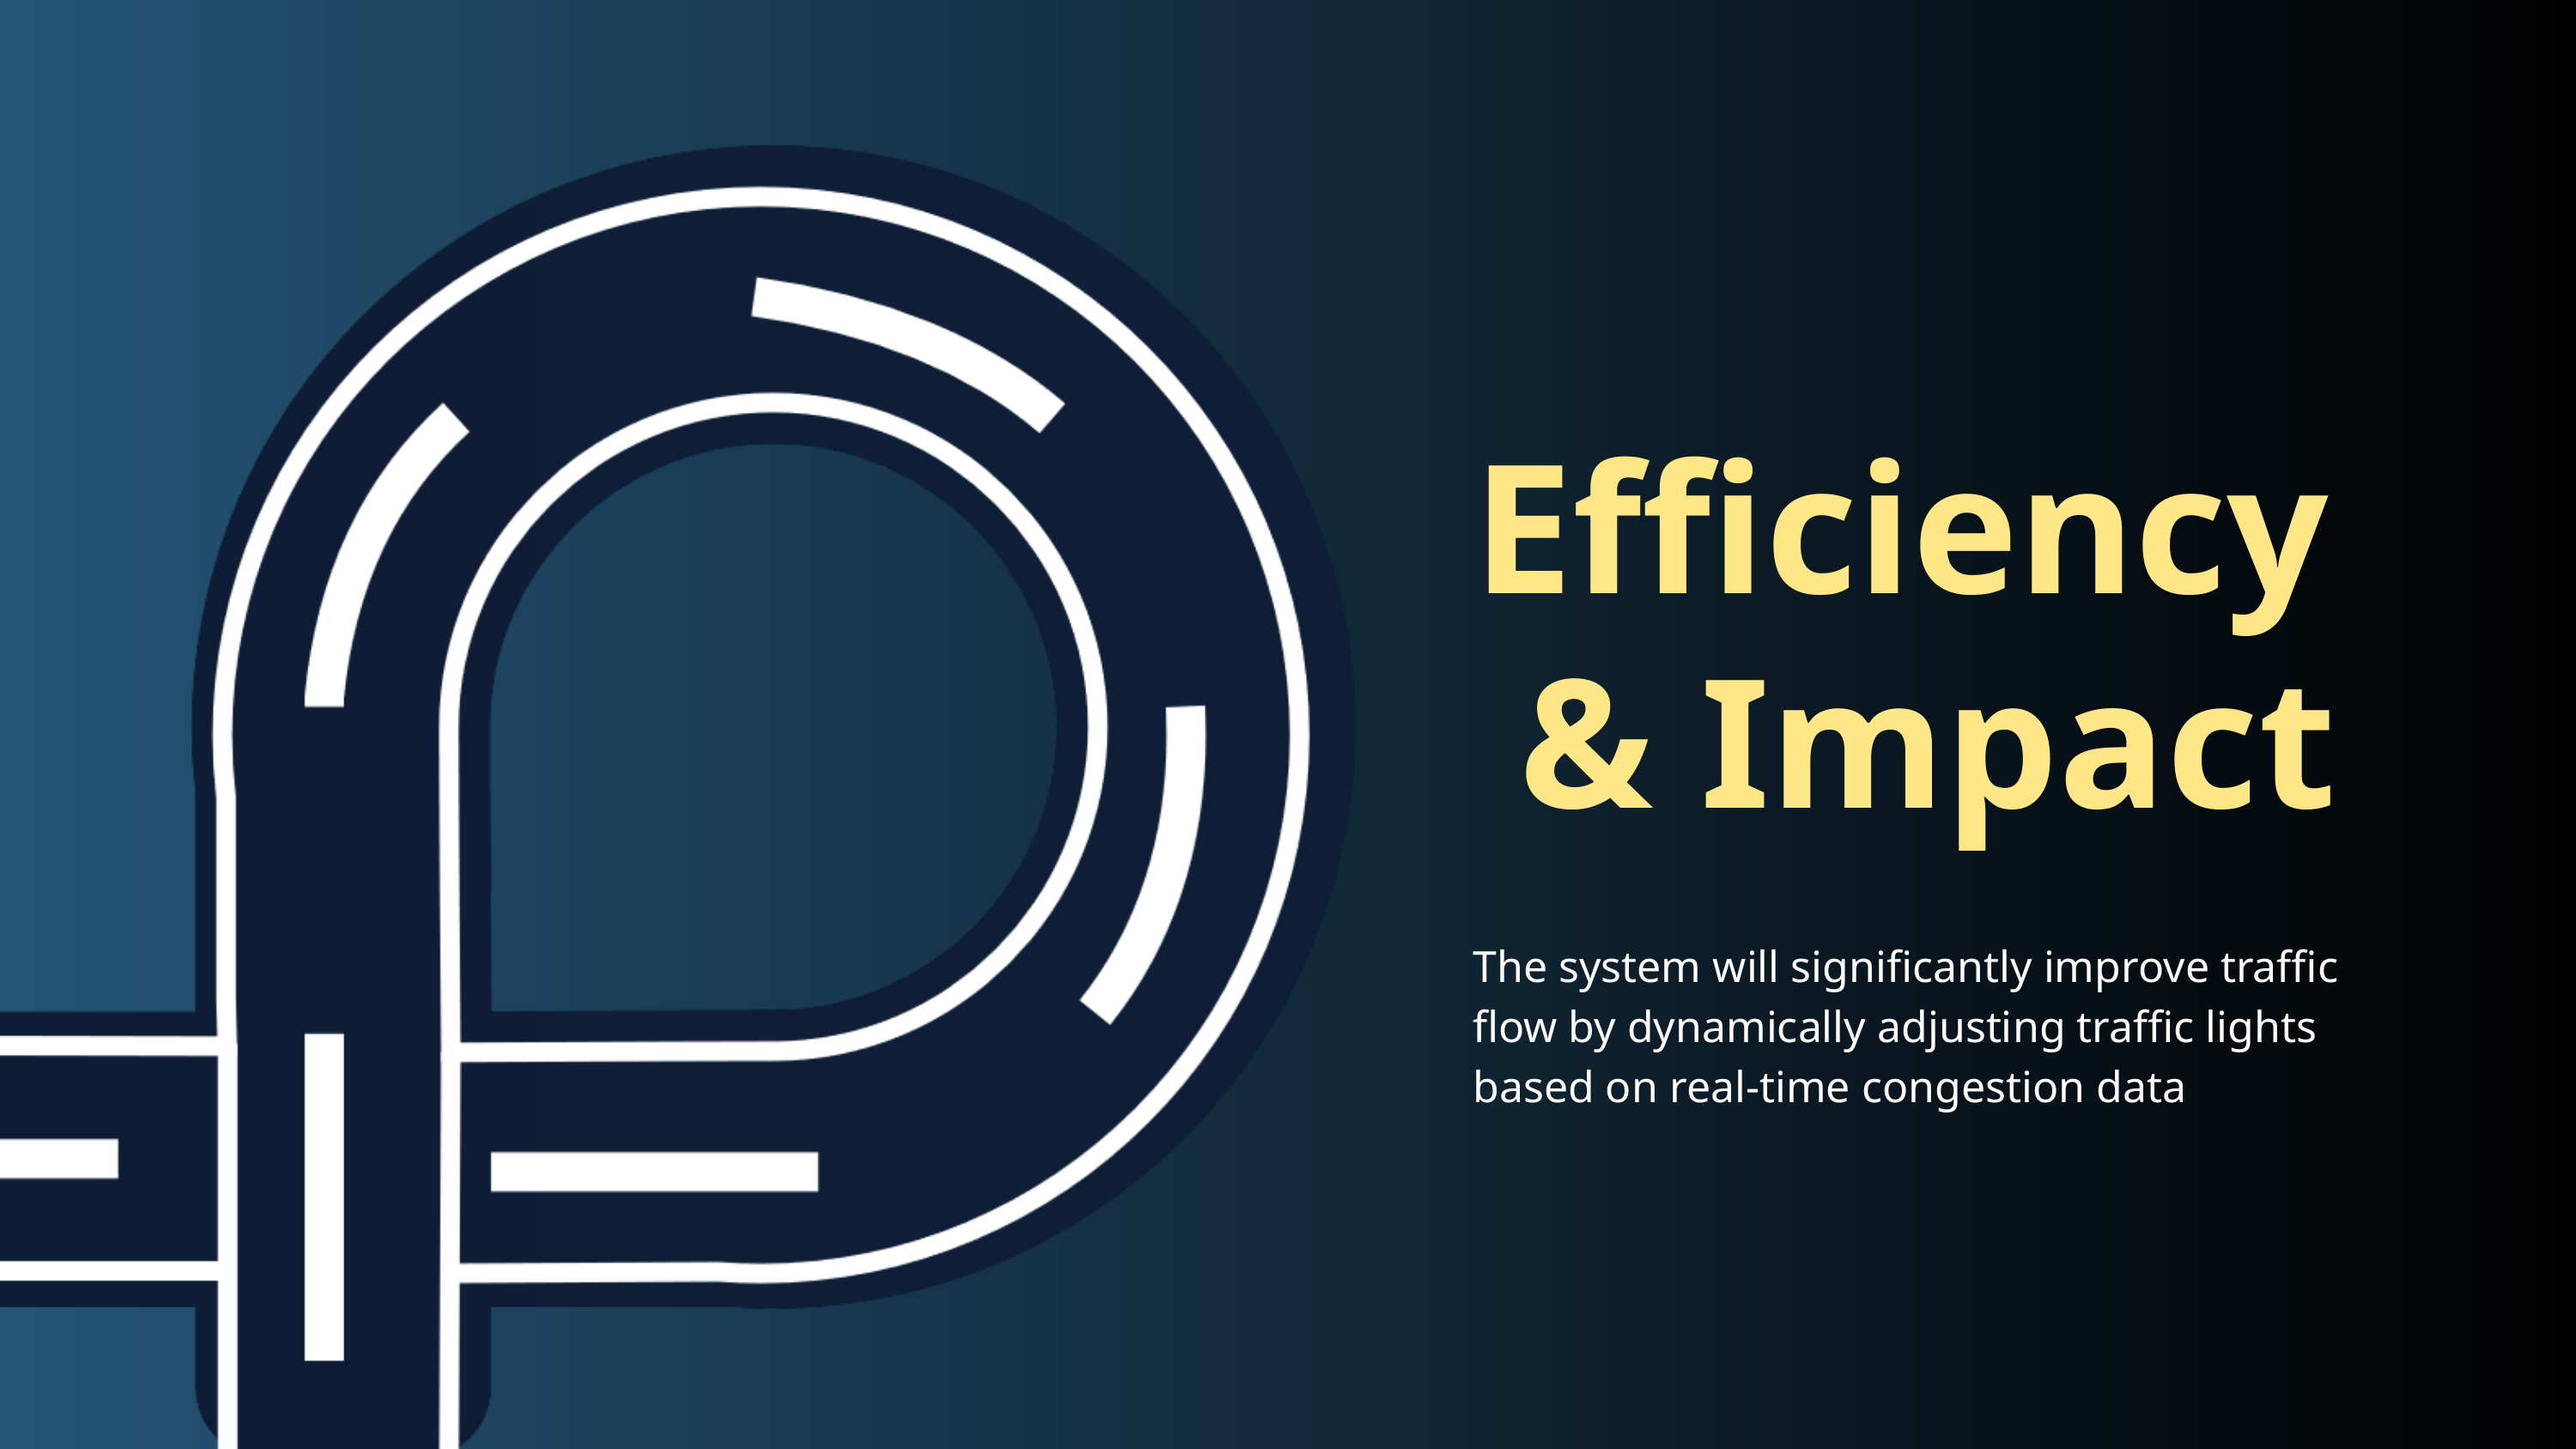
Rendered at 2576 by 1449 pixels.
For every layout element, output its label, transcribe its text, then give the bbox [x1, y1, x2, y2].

text_box [0, 144, 1356, 1449]
text_box The system will significantly improve traffic flow by dynamically adjusting traffic lights based on real-time congestion data [1473, 931, 2347, 1112]
text_box Efficiency & Impact [1473, 414, 2347, 844]
